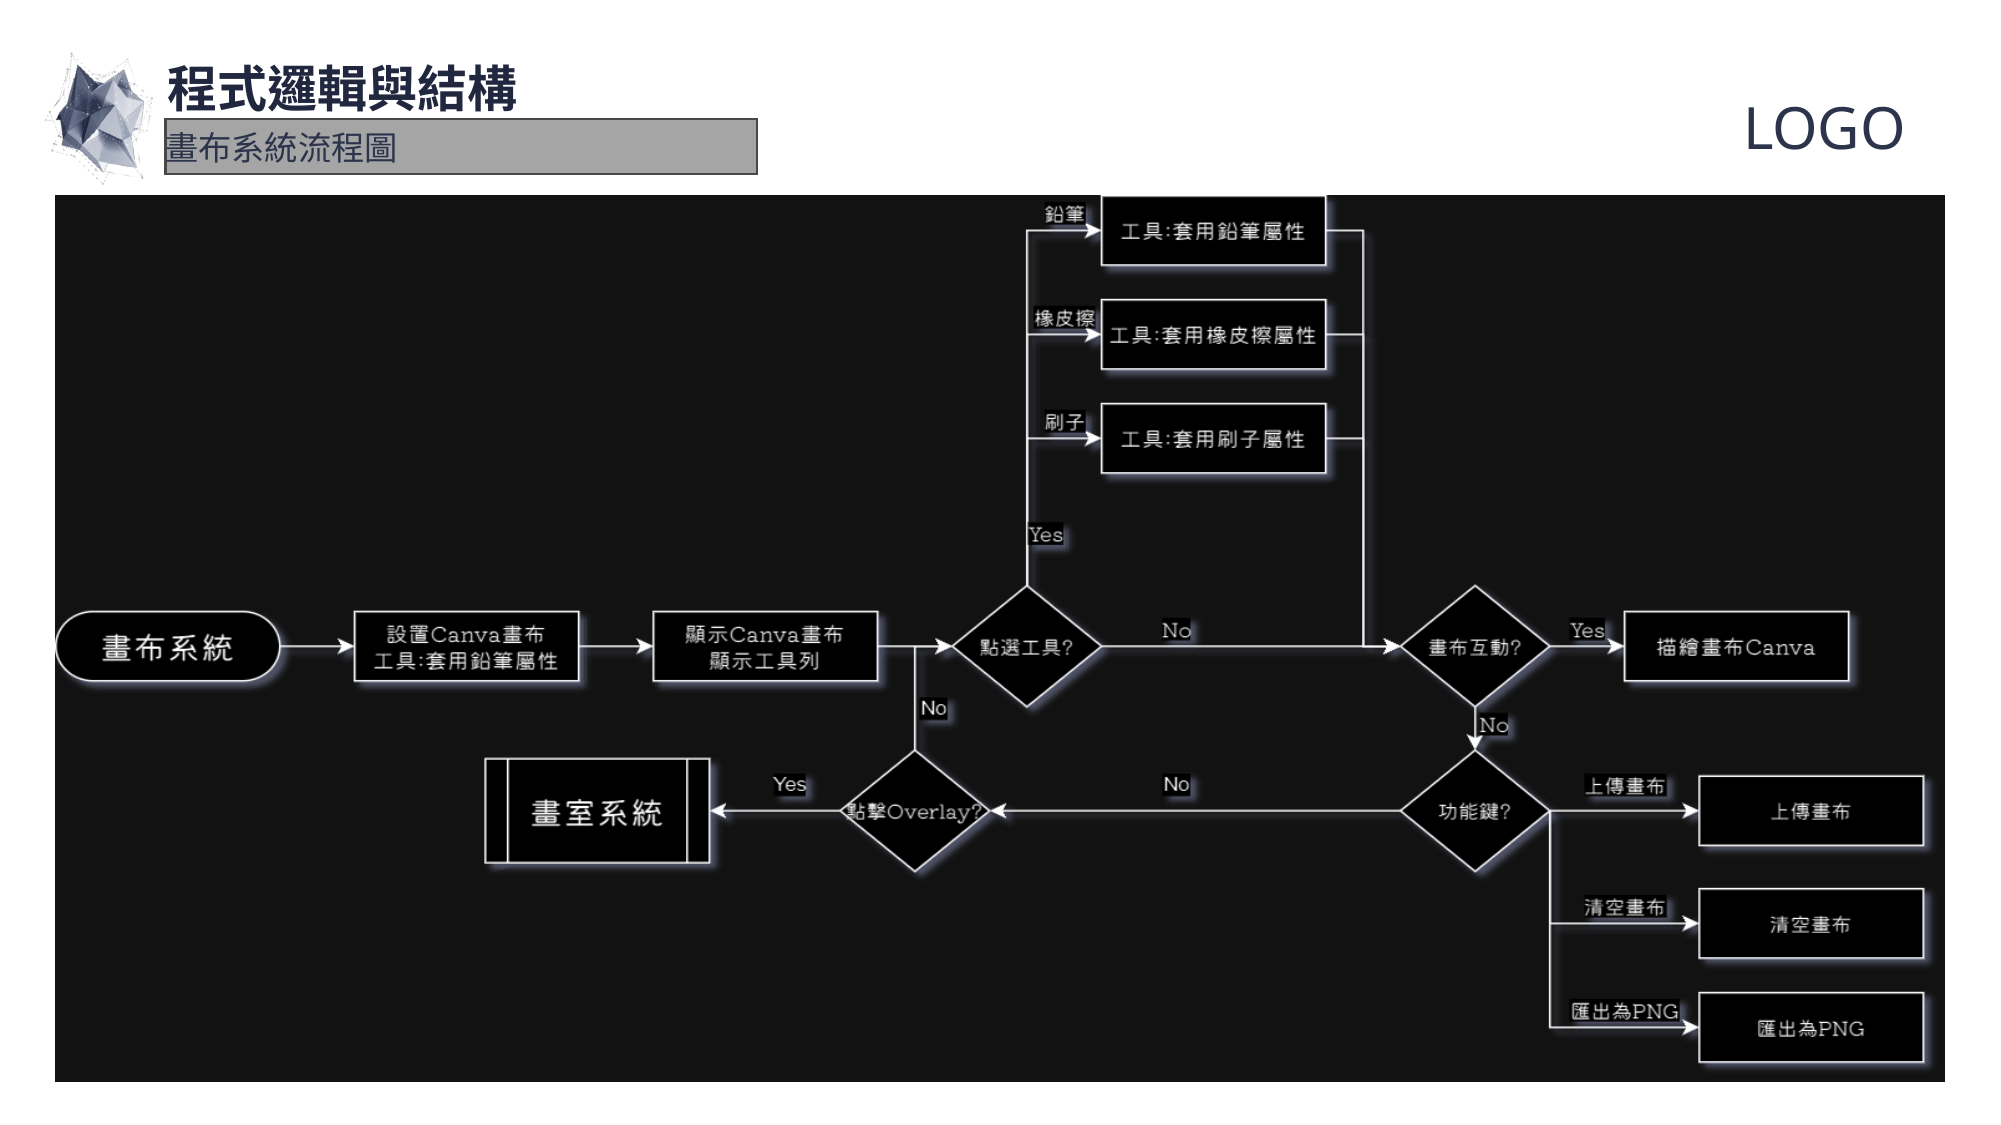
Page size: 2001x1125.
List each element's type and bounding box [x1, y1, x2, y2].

picture [0, 0, 1945, 1082]
text_box [165, 42, 758, 171]
